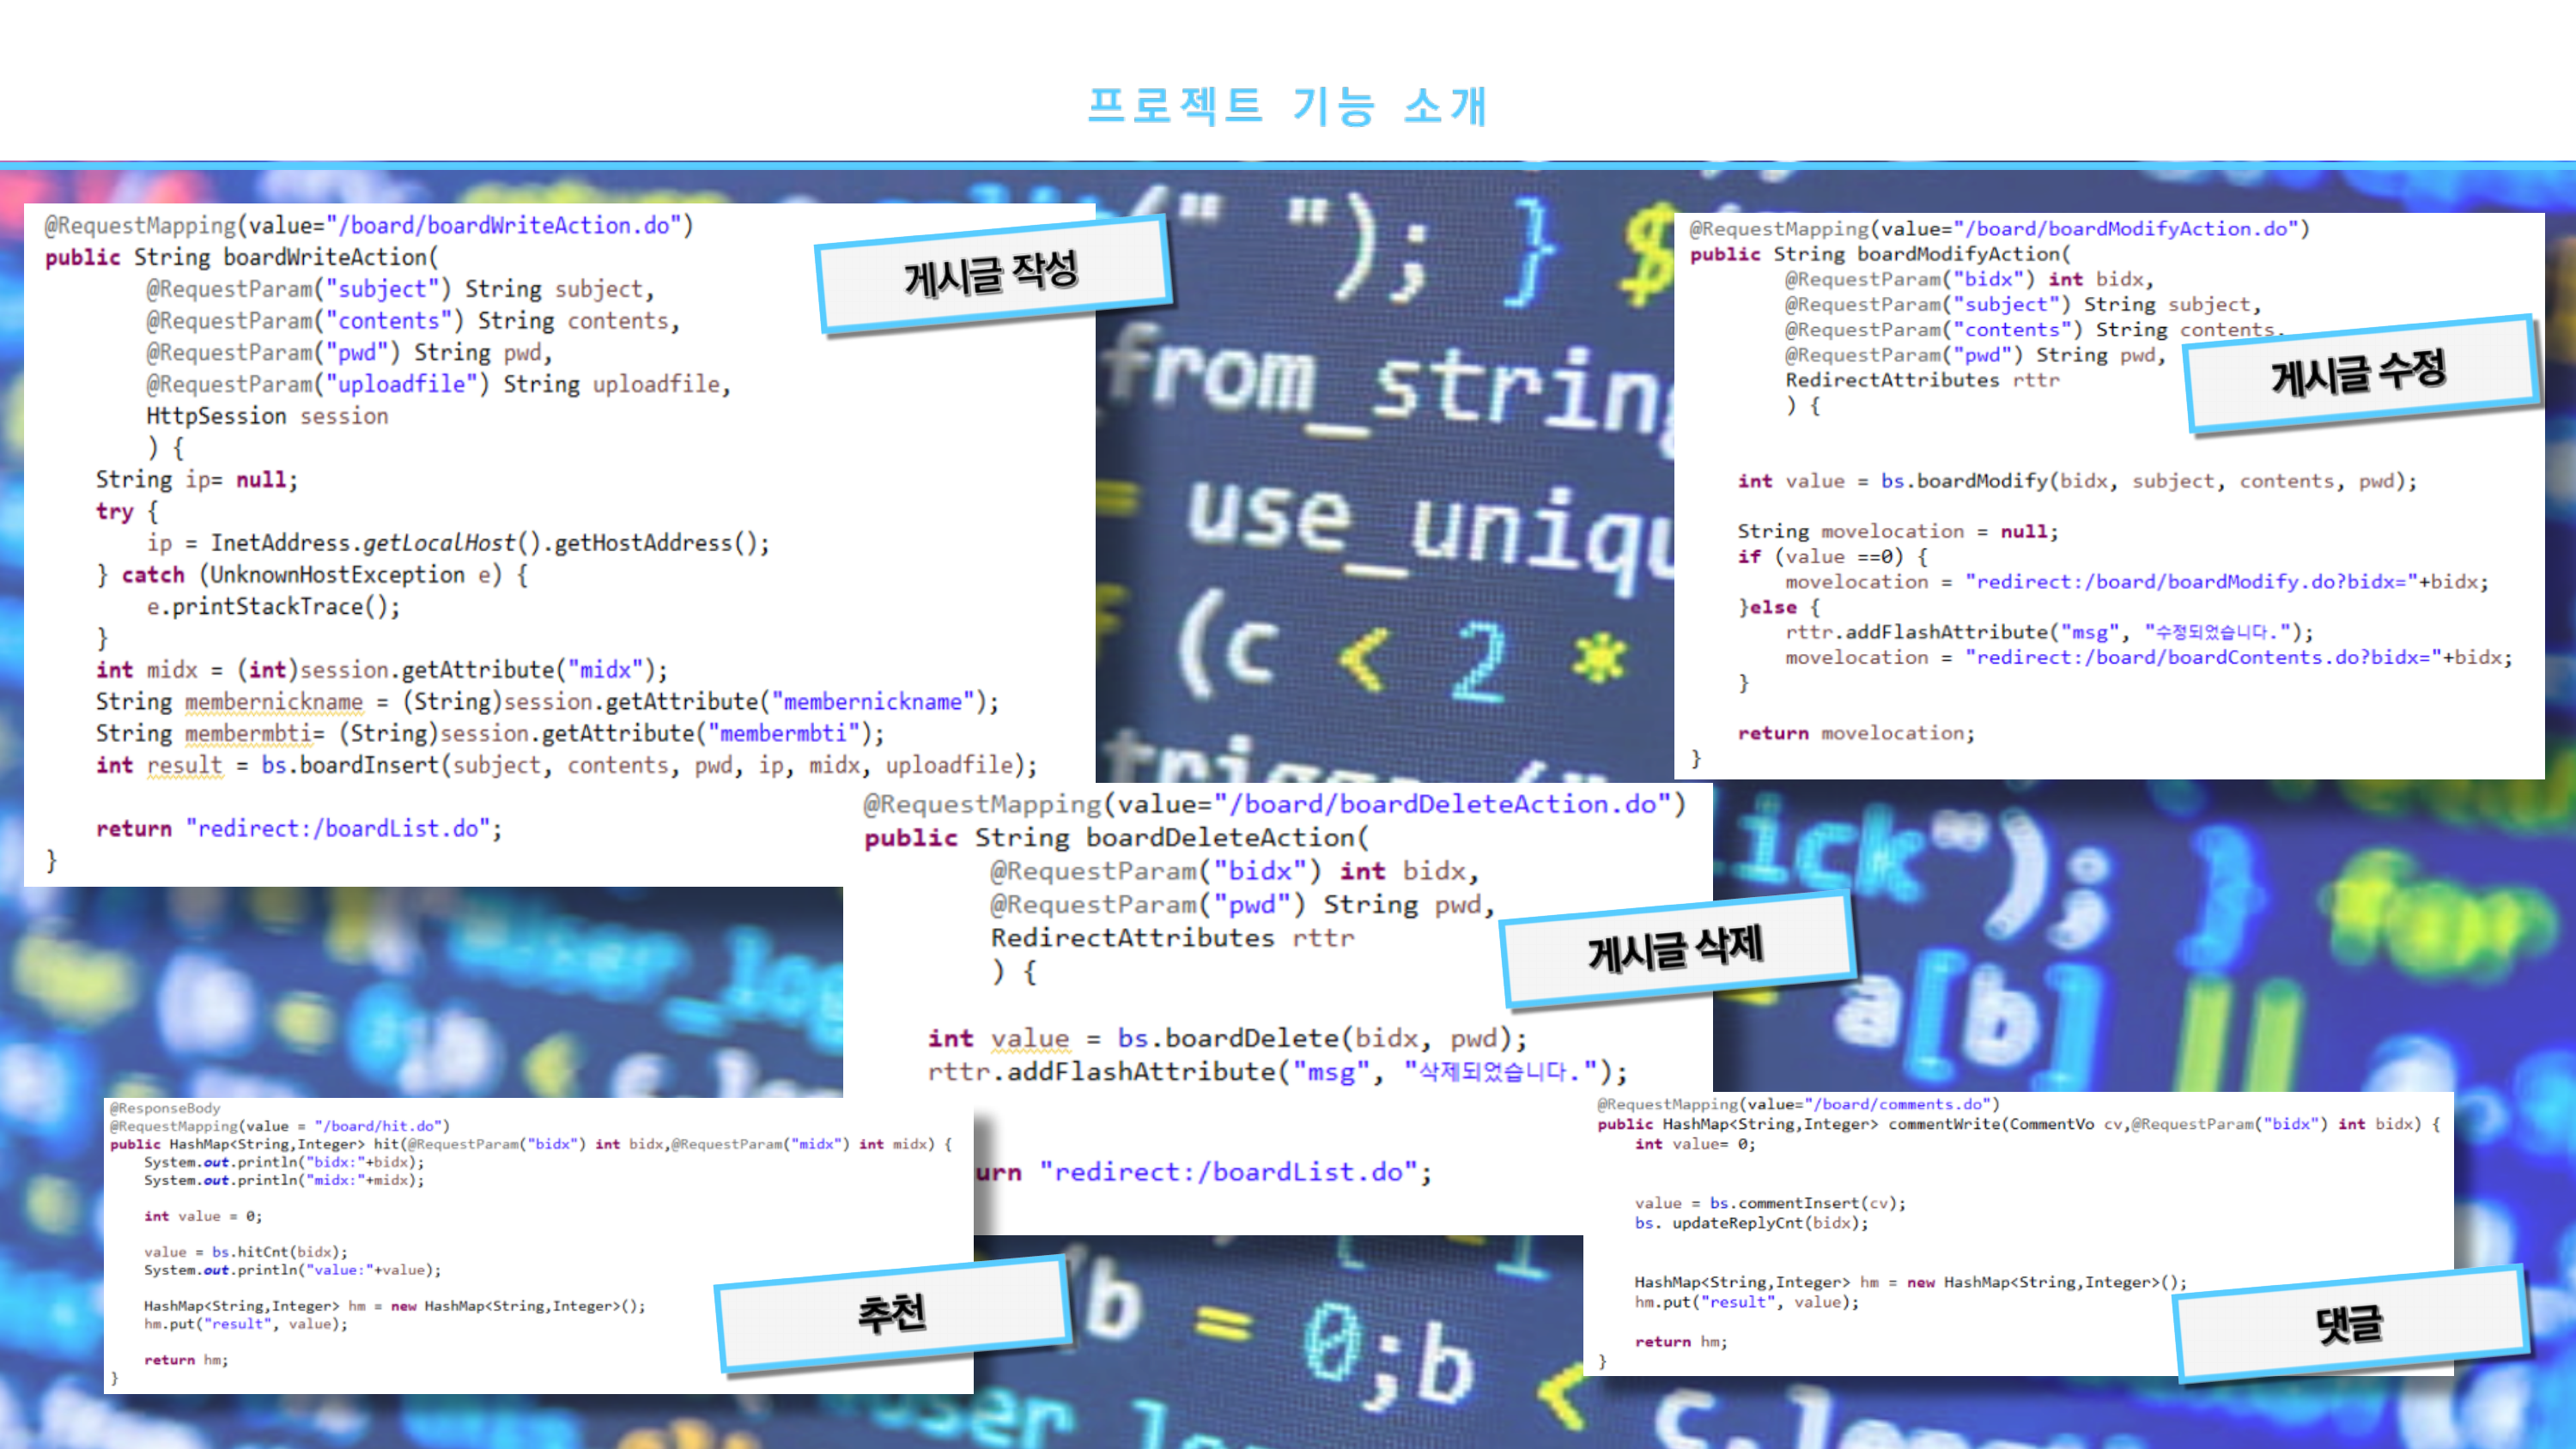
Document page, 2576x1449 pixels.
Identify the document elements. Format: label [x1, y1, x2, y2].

text_box [1479, 888, 1872, 1009]
text_box [694, 1253, 1087, 1375]
text_box [794, 213, 1188, 335]
text_box [0, 179, 2576, 1449]
picture [0, 0, 2576, 161]
text_box [0, 162, 2576, 170]
text_box [2162, 312, 2555, 434]
text_box [2152, 1263, 2545, 1385]
text_box [104, 1097, 975, 1394]
text_box [1674, 213, 2545, 780]
text_box [1583, 1092, 2454, 1377]
text_box [24, 203, 1096, 887]
text_box [843, 783, 1713, 1236]
